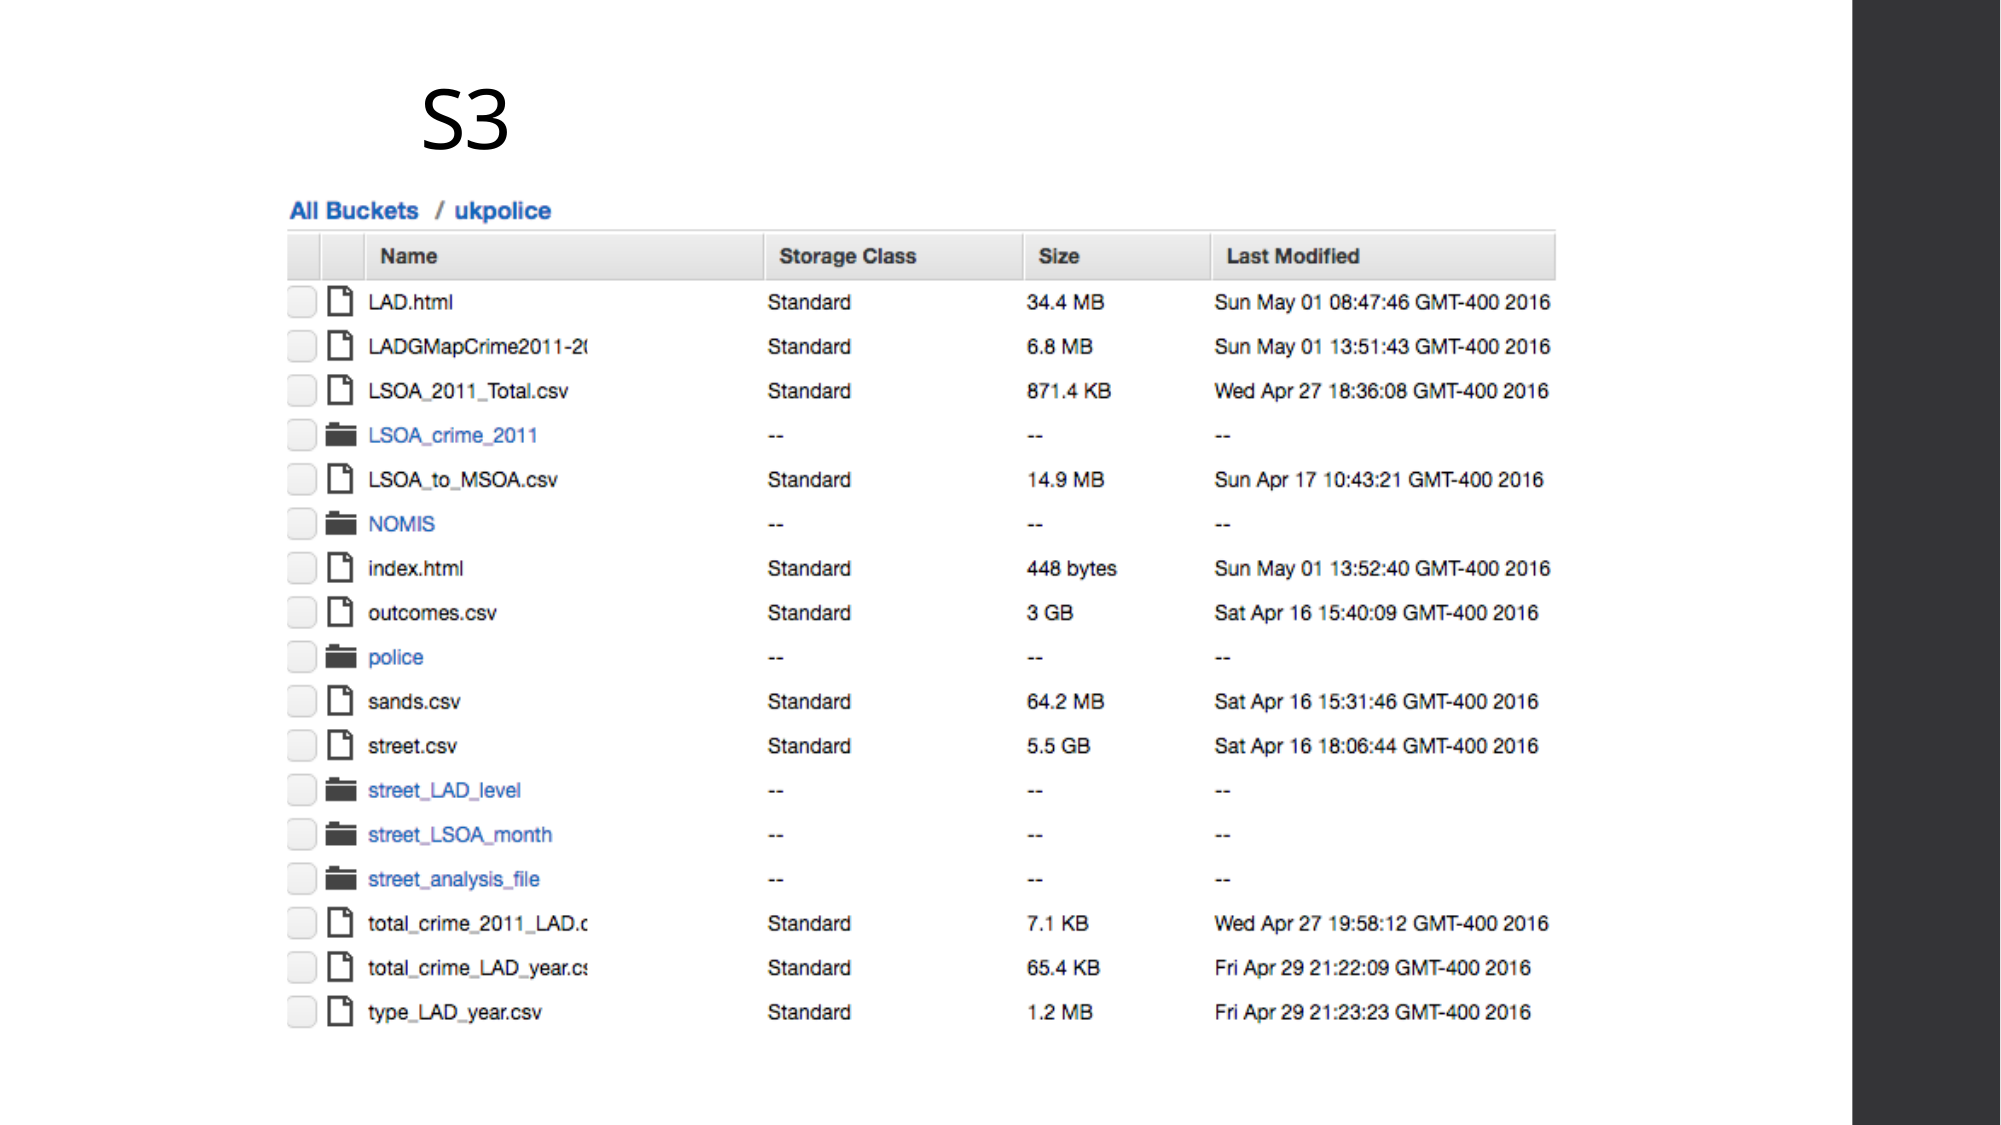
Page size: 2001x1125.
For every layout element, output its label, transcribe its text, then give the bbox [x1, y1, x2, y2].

picture [287, 187, 1563, 1055]
text_box S3 [405, 60, 1598, 175]
